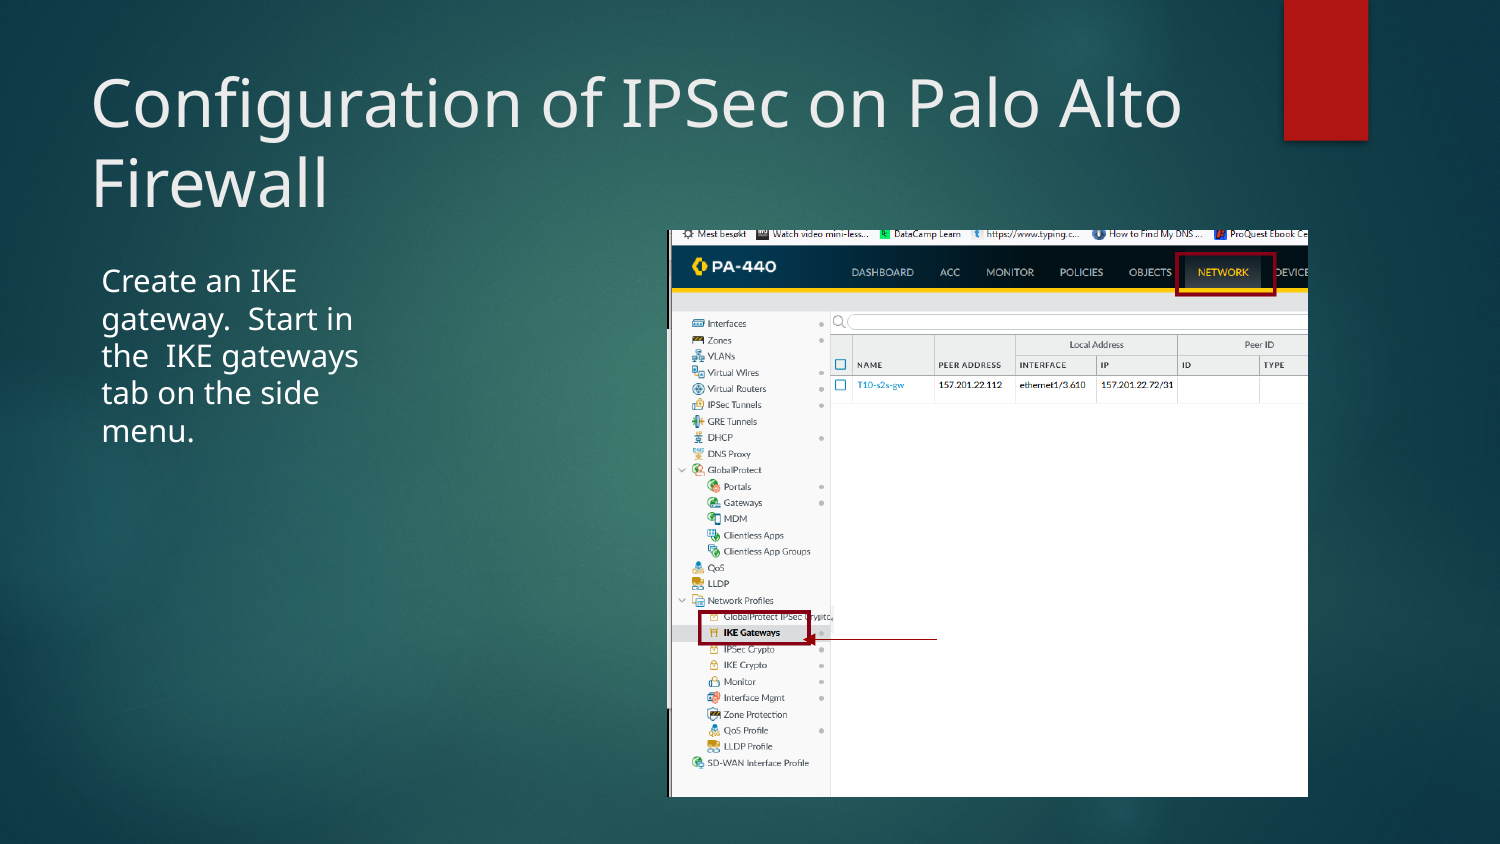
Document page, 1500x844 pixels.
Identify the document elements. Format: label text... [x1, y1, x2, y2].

title Configuration of IPSec on Palo Alto Firewall [79, 55, 1237, 228]
list Create an IKE gateway. Start in the IKE gateways tab on the side menu. [89, 255, 391, 772]
picture [0, 0, 1500, 844]
